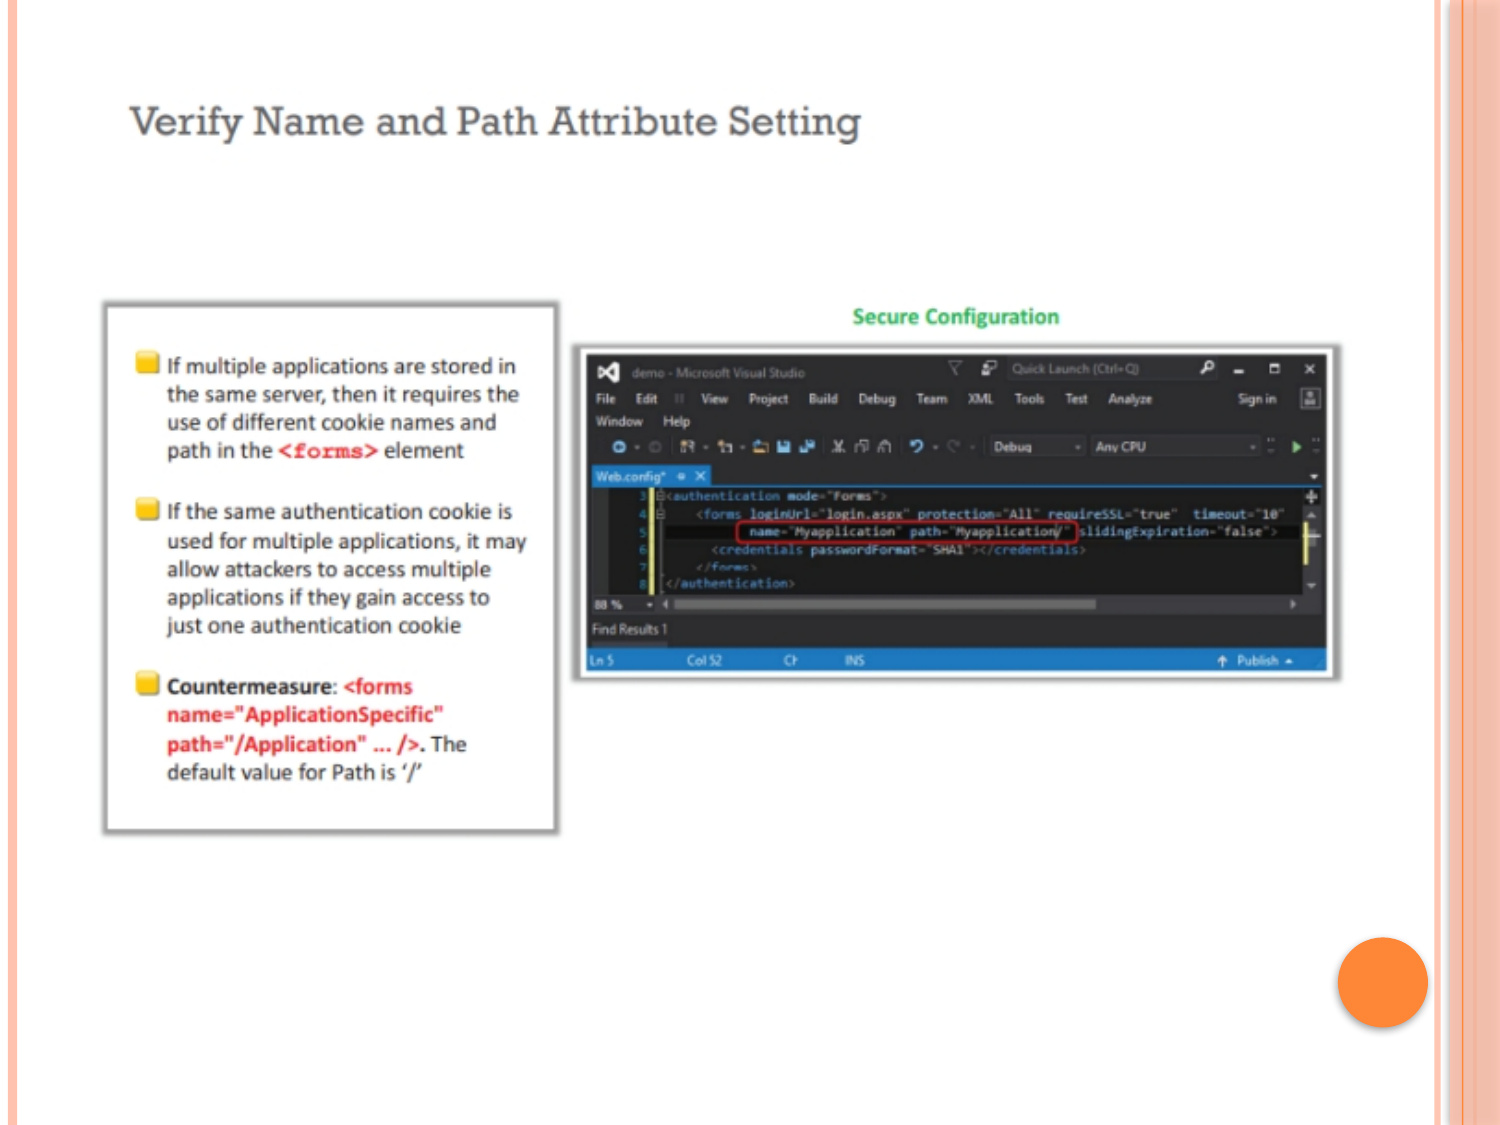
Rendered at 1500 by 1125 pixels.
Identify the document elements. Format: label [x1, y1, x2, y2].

picture [111, 77, 893, 171]
picture [88, 249, 1353, 906]
